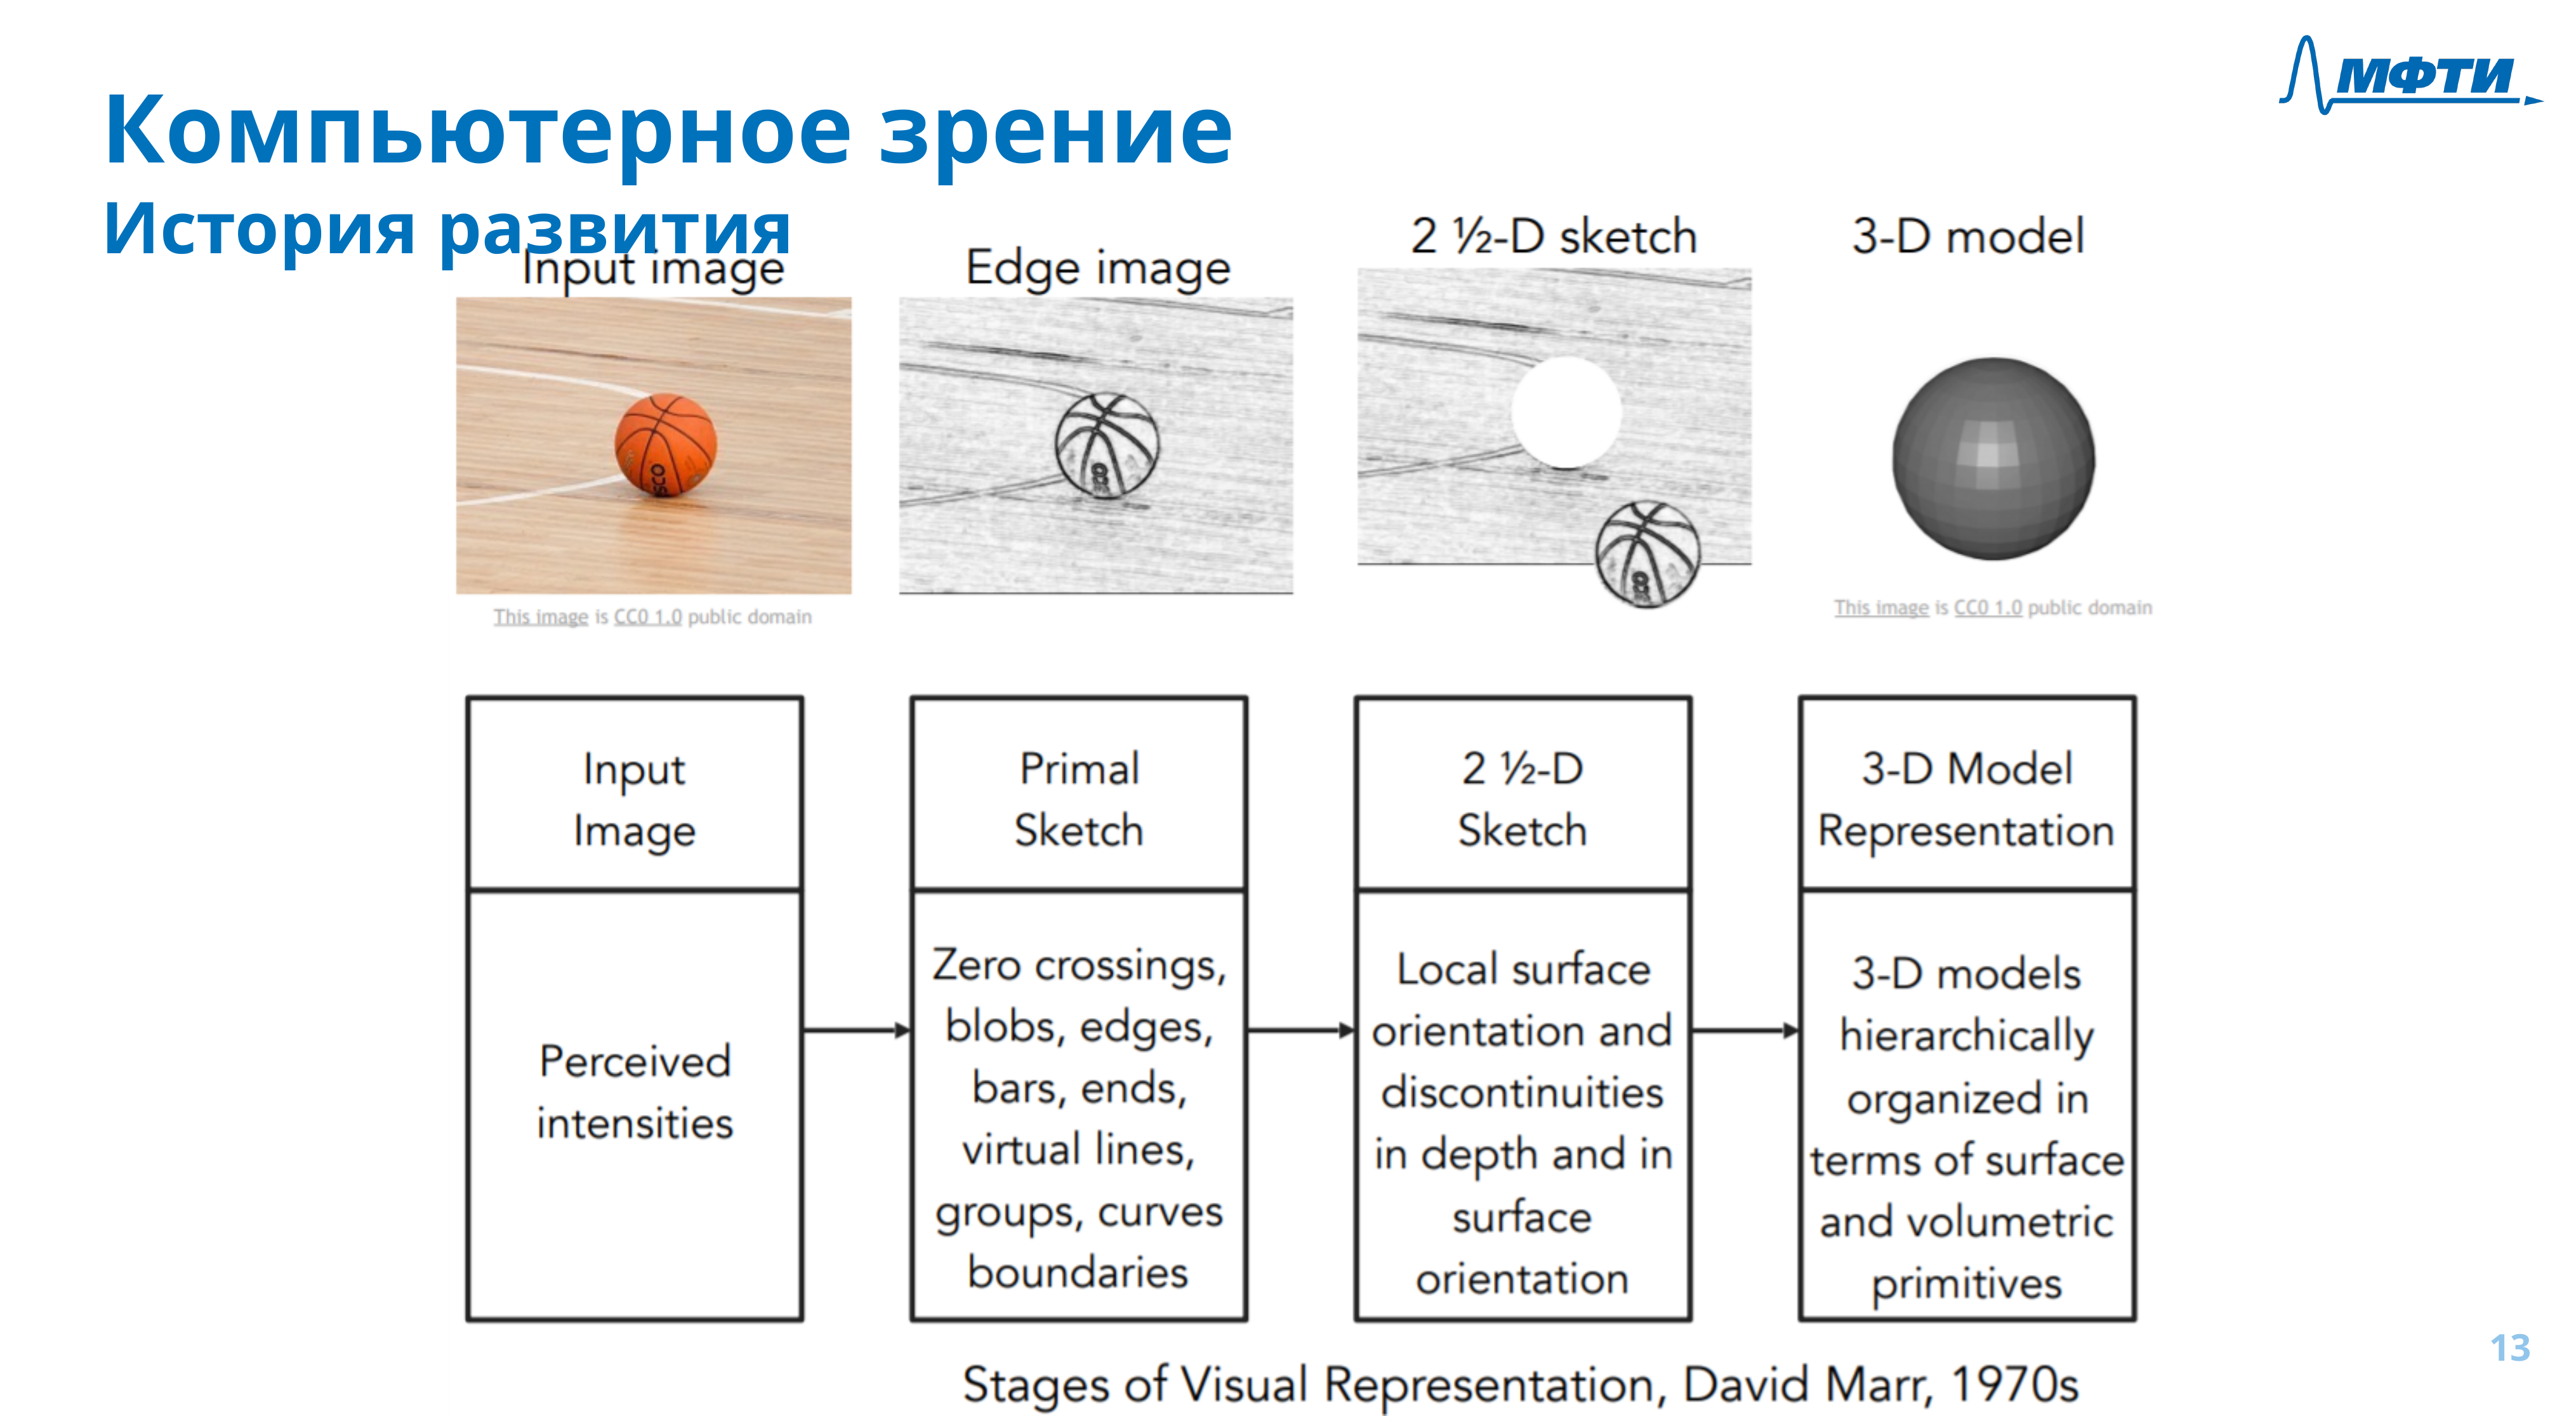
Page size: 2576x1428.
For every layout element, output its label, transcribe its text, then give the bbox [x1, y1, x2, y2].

title Компьютерное зрение История развития [91, 58, 2496, 366]
picture [2244, 0, 2576, 150]
picture [447, 204, 2158, 1417]
slide_number 13 [2386, 1294, 2542, 1405]
